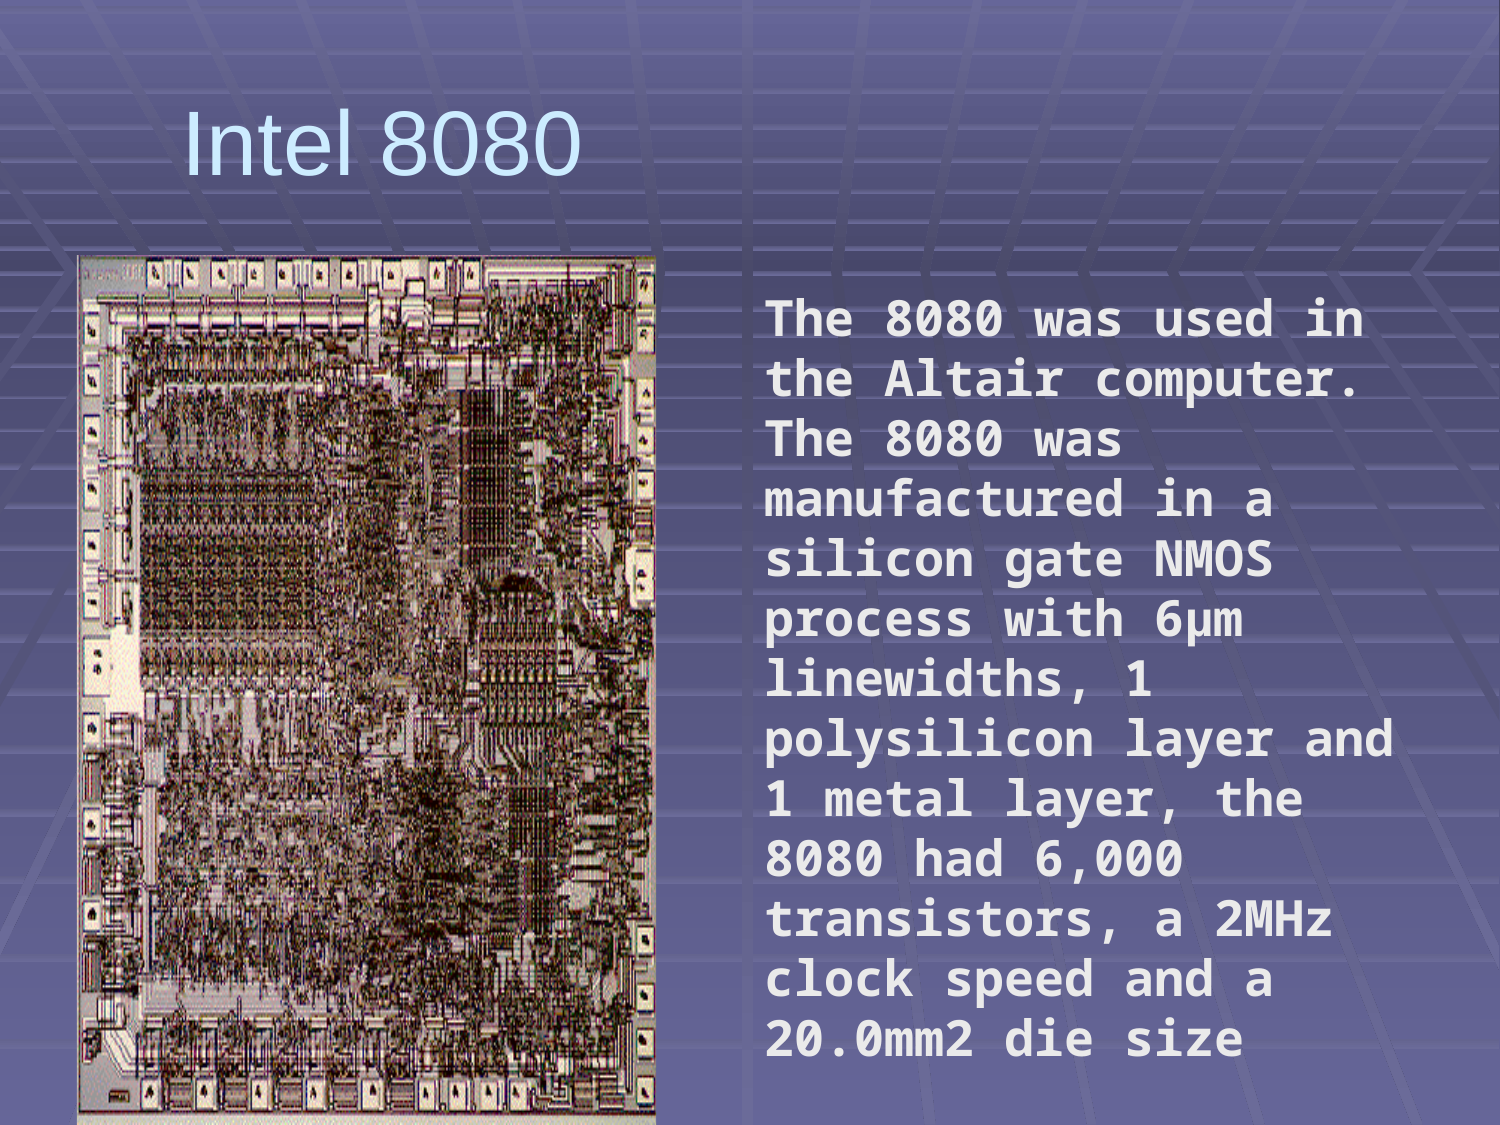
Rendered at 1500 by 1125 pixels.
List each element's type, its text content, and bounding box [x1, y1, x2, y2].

title Intel 8080 [74, 44, 692, 233]
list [76, 255, 657, 1125]
text_box The 8080 was used in the Altair computer. The 8080 was manufactured in a silicon gate NMOS process with 6µm linewidths, 1 polysilicon layer and 1 metal layer, the 8080 had 6,000 transistors, a 2MHz clock speed and a 20.0mm2 die size [750, 278, 1424, 1125]
